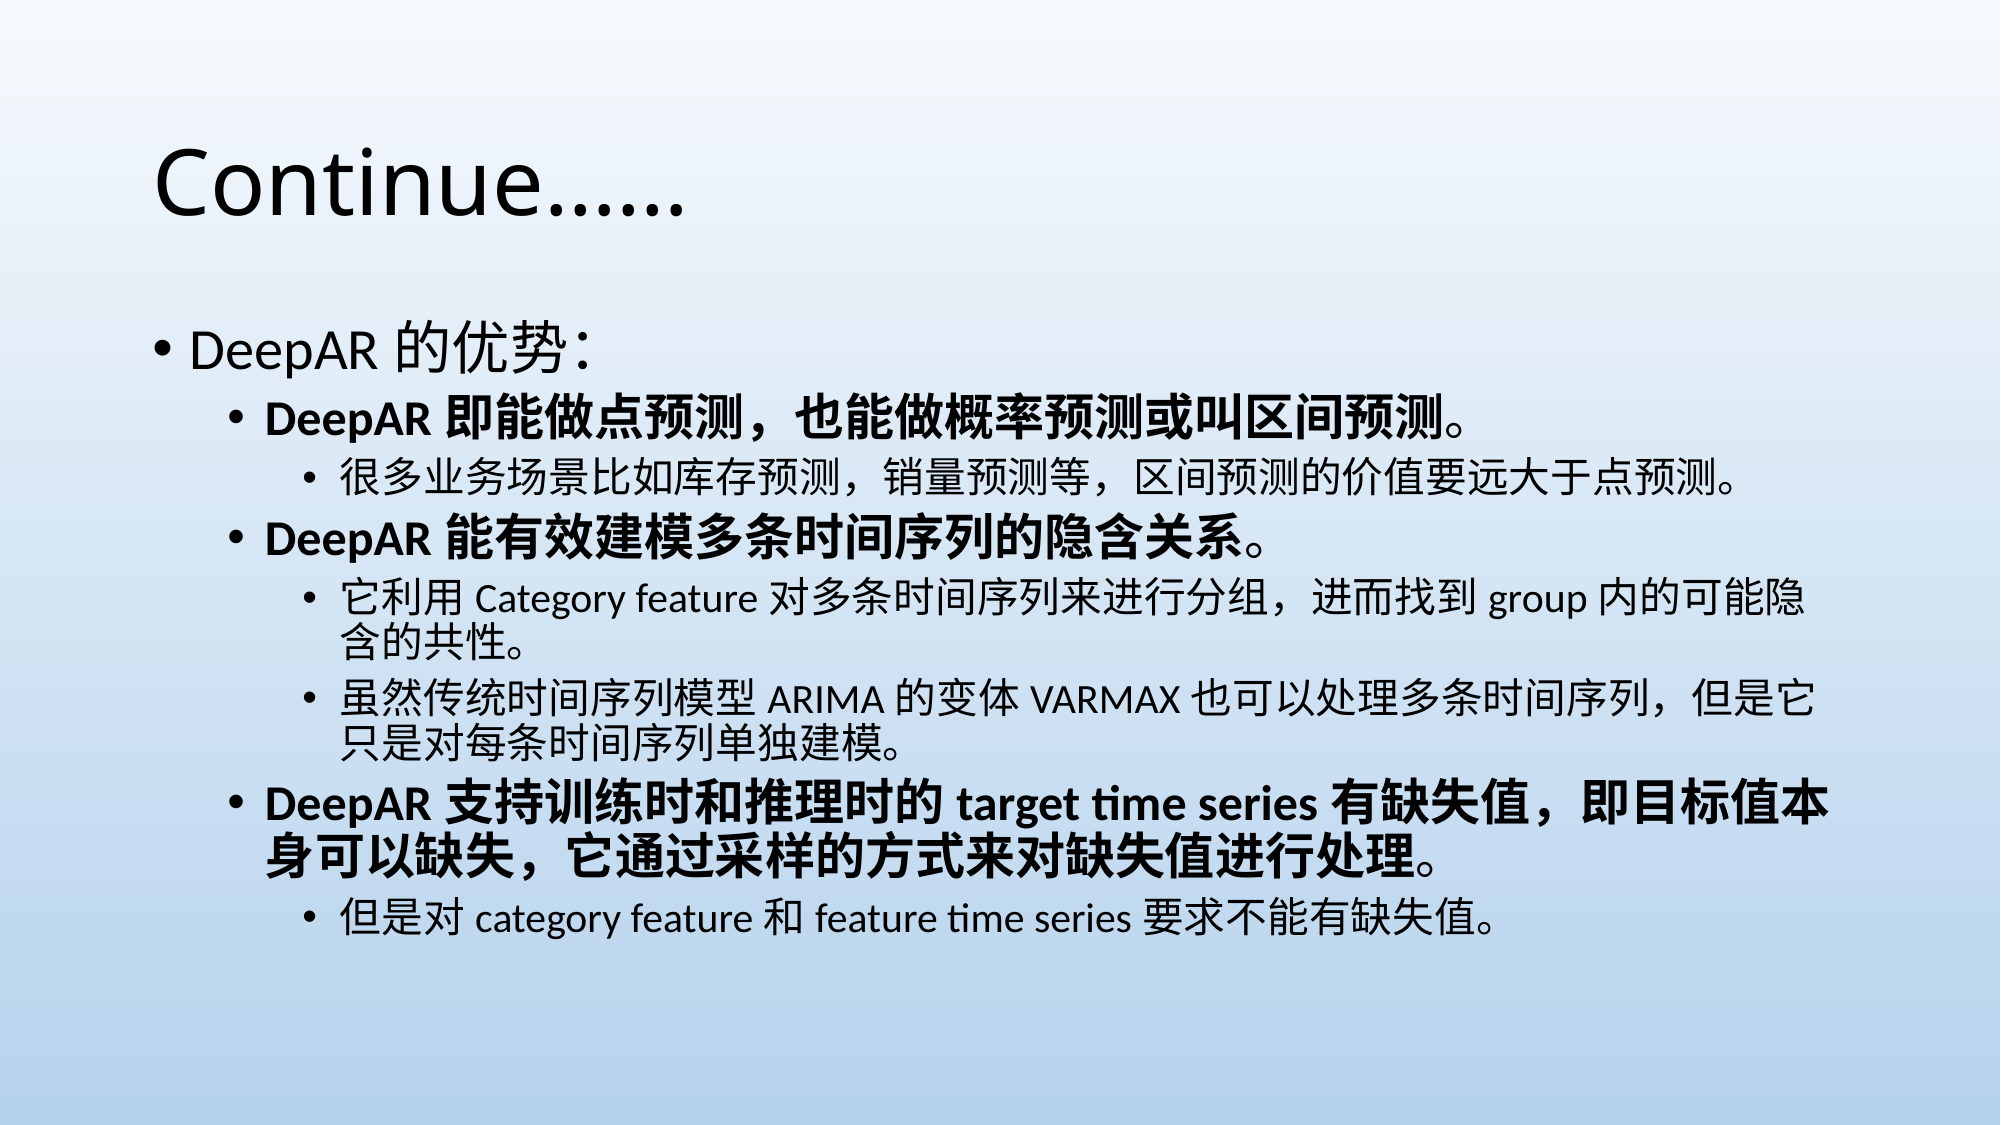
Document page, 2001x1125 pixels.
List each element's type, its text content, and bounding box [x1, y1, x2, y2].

title Continue…… [137, 59, 1863, 311]
list DeepAR的优势： DeepAR即能做点预测，也能做概率预测或叫区间预测。 很多业务场景比如库存预测，销量预测等，区间预测的价值要远大于点预测。 DeepAR能有效建模多条时间序列的隐含关系。 它利用Category feature对多条时间序列来进行分组，进而找到group内的可能隐含的共性。 虽然传统时间序列模型ARIMA的变体VARMAX也可以处理多条时间序列，但是它只是对每条时间序列单独建模。 DeepAR支持训练时和推理时的target time series有缺失值，即目标值本身可以缺失，它通过采样的方式来对缺失值进行处理。 但是对category feature和feature time series要求不能有缺失值。 [137, 311, 1863, 1058]
